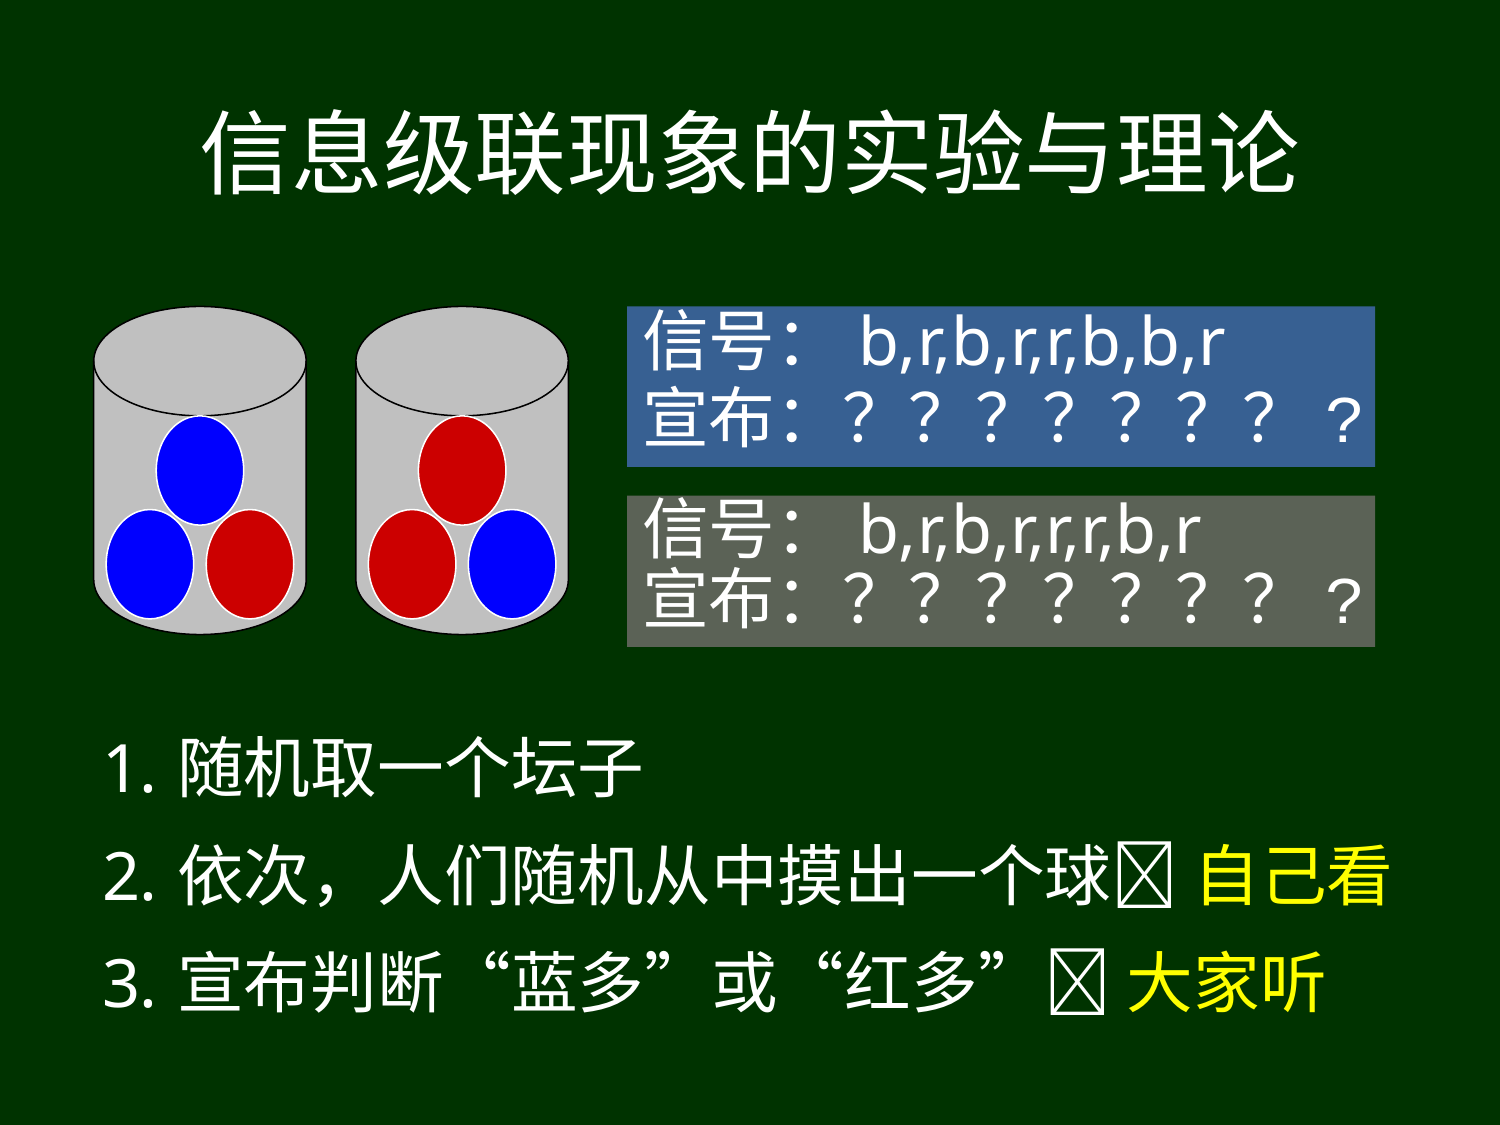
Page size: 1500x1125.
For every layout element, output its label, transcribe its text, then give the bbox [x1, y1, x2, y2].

text_box 信号：b,r,b,r,r,r,b,r 宣布：？？？？？？？? [627, 495, 1376, 647]
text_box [355, 306, 569, 635]
title 信息级联现象的实验与理论 [75, 57, 1425, 245]
text_box 随机取一个坛子 依次，人们随机从中摸出一个球 自己看 宣布判断“蓝多”或“红多” 大家听 [87, 690, 1449, 1029]
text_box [93, 306, 307, 635]
text_box 信号：b,r,b,r,r,b,b,r 宣布：？？？？？？？? [627, 306, 1376, 467]
